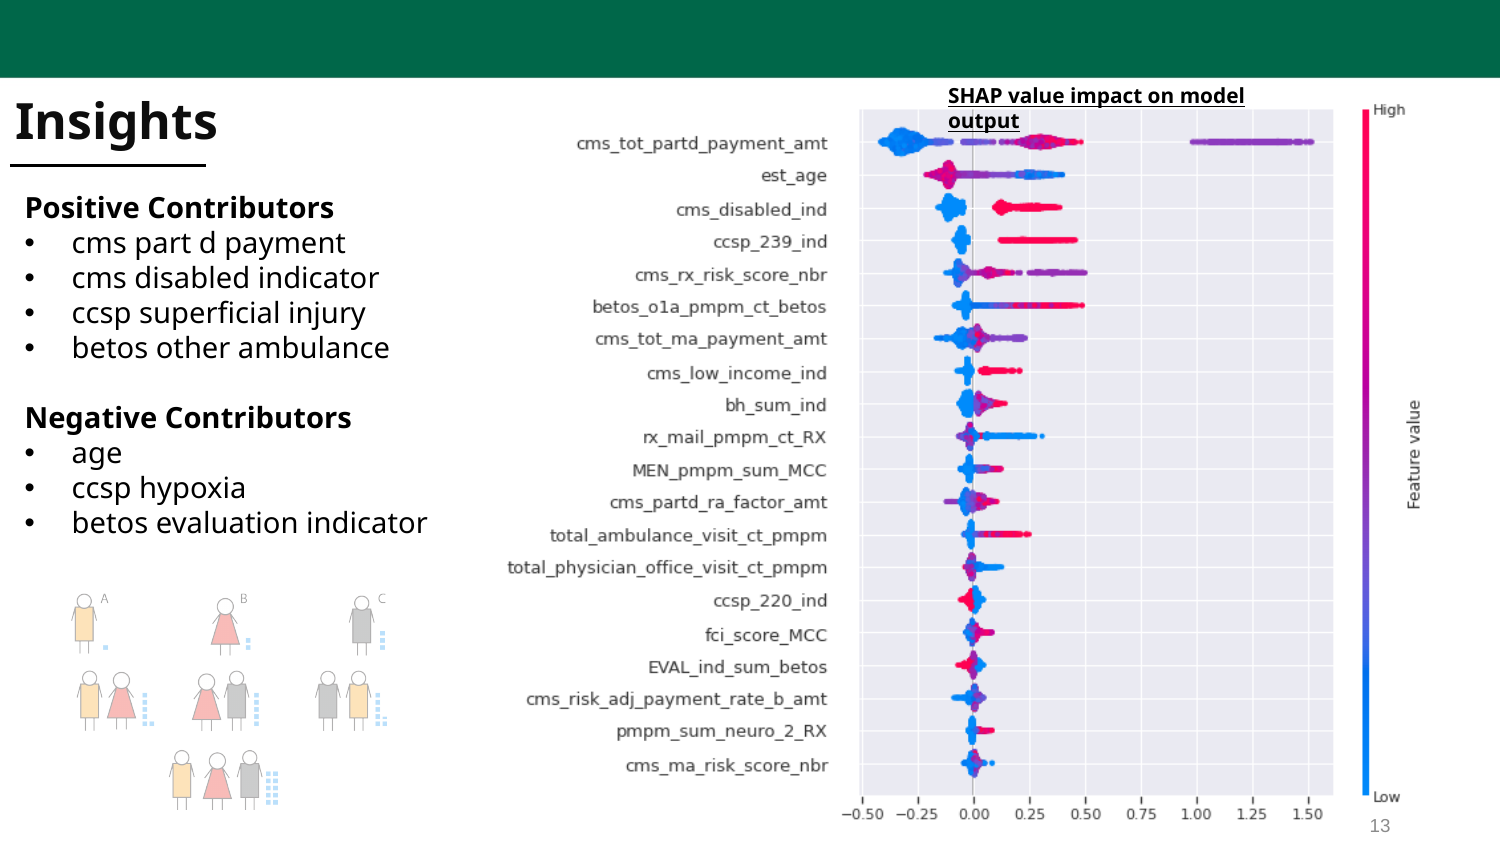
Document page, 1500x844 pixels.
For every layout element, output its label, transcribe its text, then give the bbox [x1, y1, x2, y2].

text_box Positive Contributors cms part d payment cms disabled indicator ccsp superficial injury betos other ambulance Negative Contributors age ccsp hypoxia betos evaluation indicator [9, 182, 497, 617]
text_box Insights [0, 66, 1294, 180]
picture [0, 0, 1500, 844]
slide_number 13 [1068, 825, 1406, 844]
